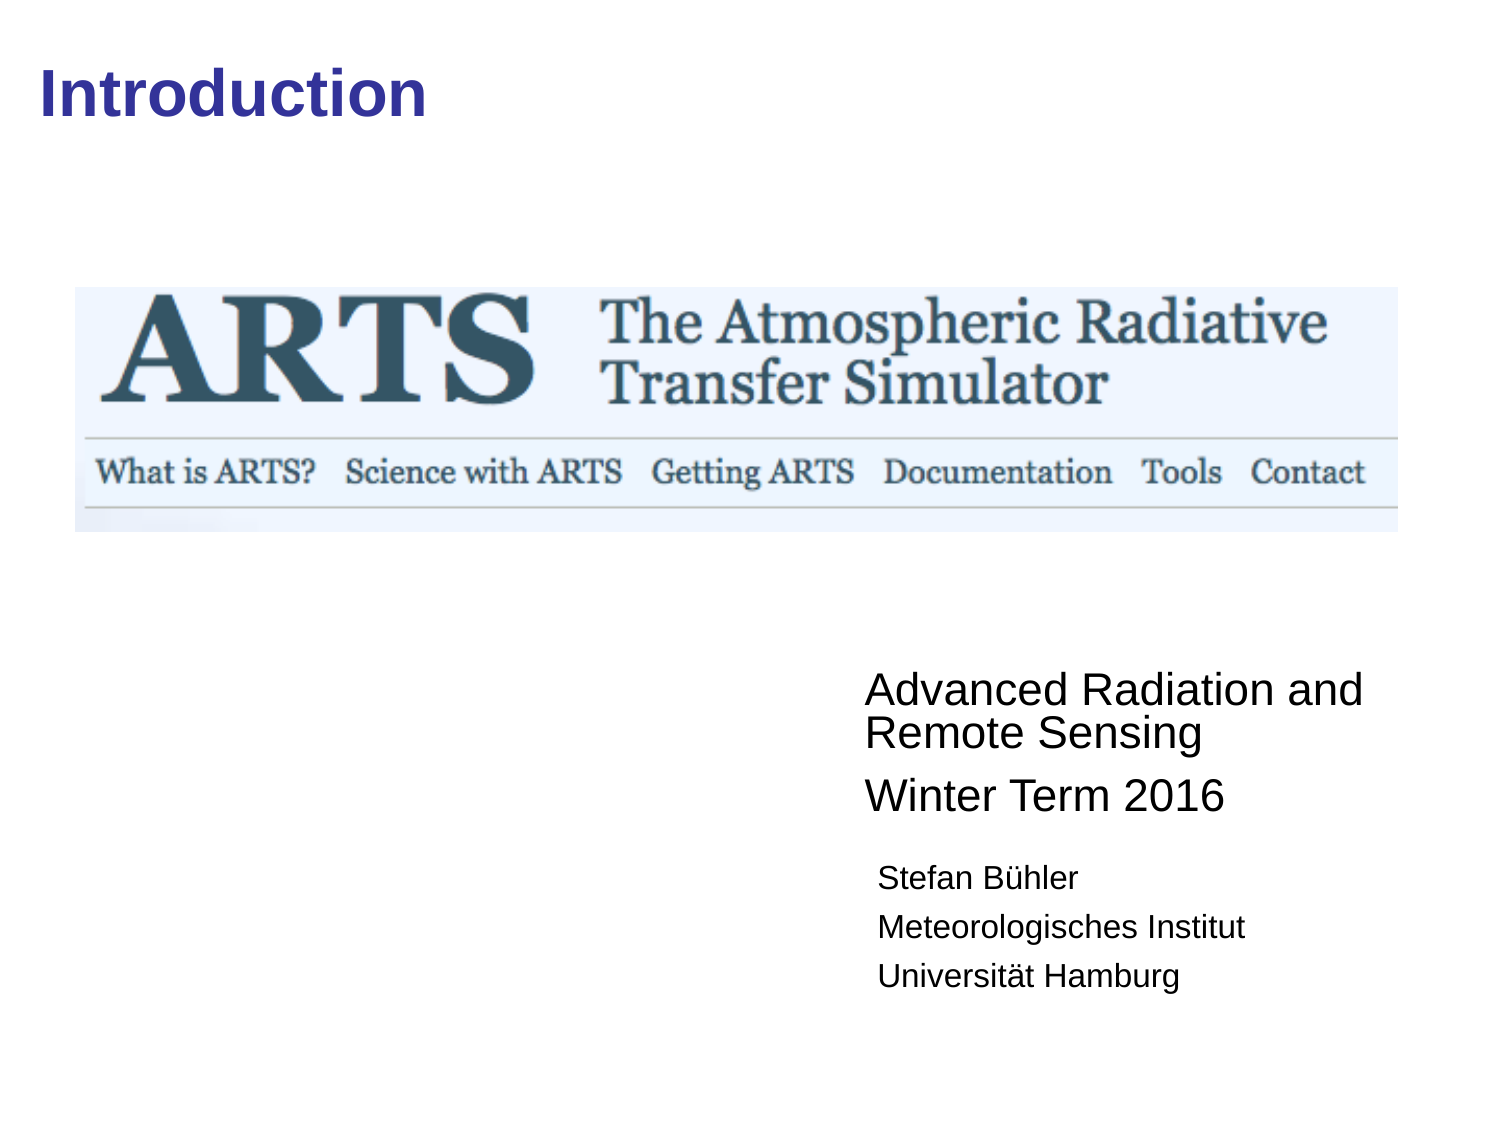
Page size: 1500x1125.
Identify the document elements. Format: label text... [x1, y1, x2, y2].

text_box Stefan Bühler Meteorologisches Institut Universität Hamburg [862, 813, 1475, 1088]
picture [74, 287, 1399, 532]
text_box Advanced Radiation and Remote Sensing Winter Term 2016 [849, 662, 1500, 813]
title Introduction [24, 0, 1325, 267]
